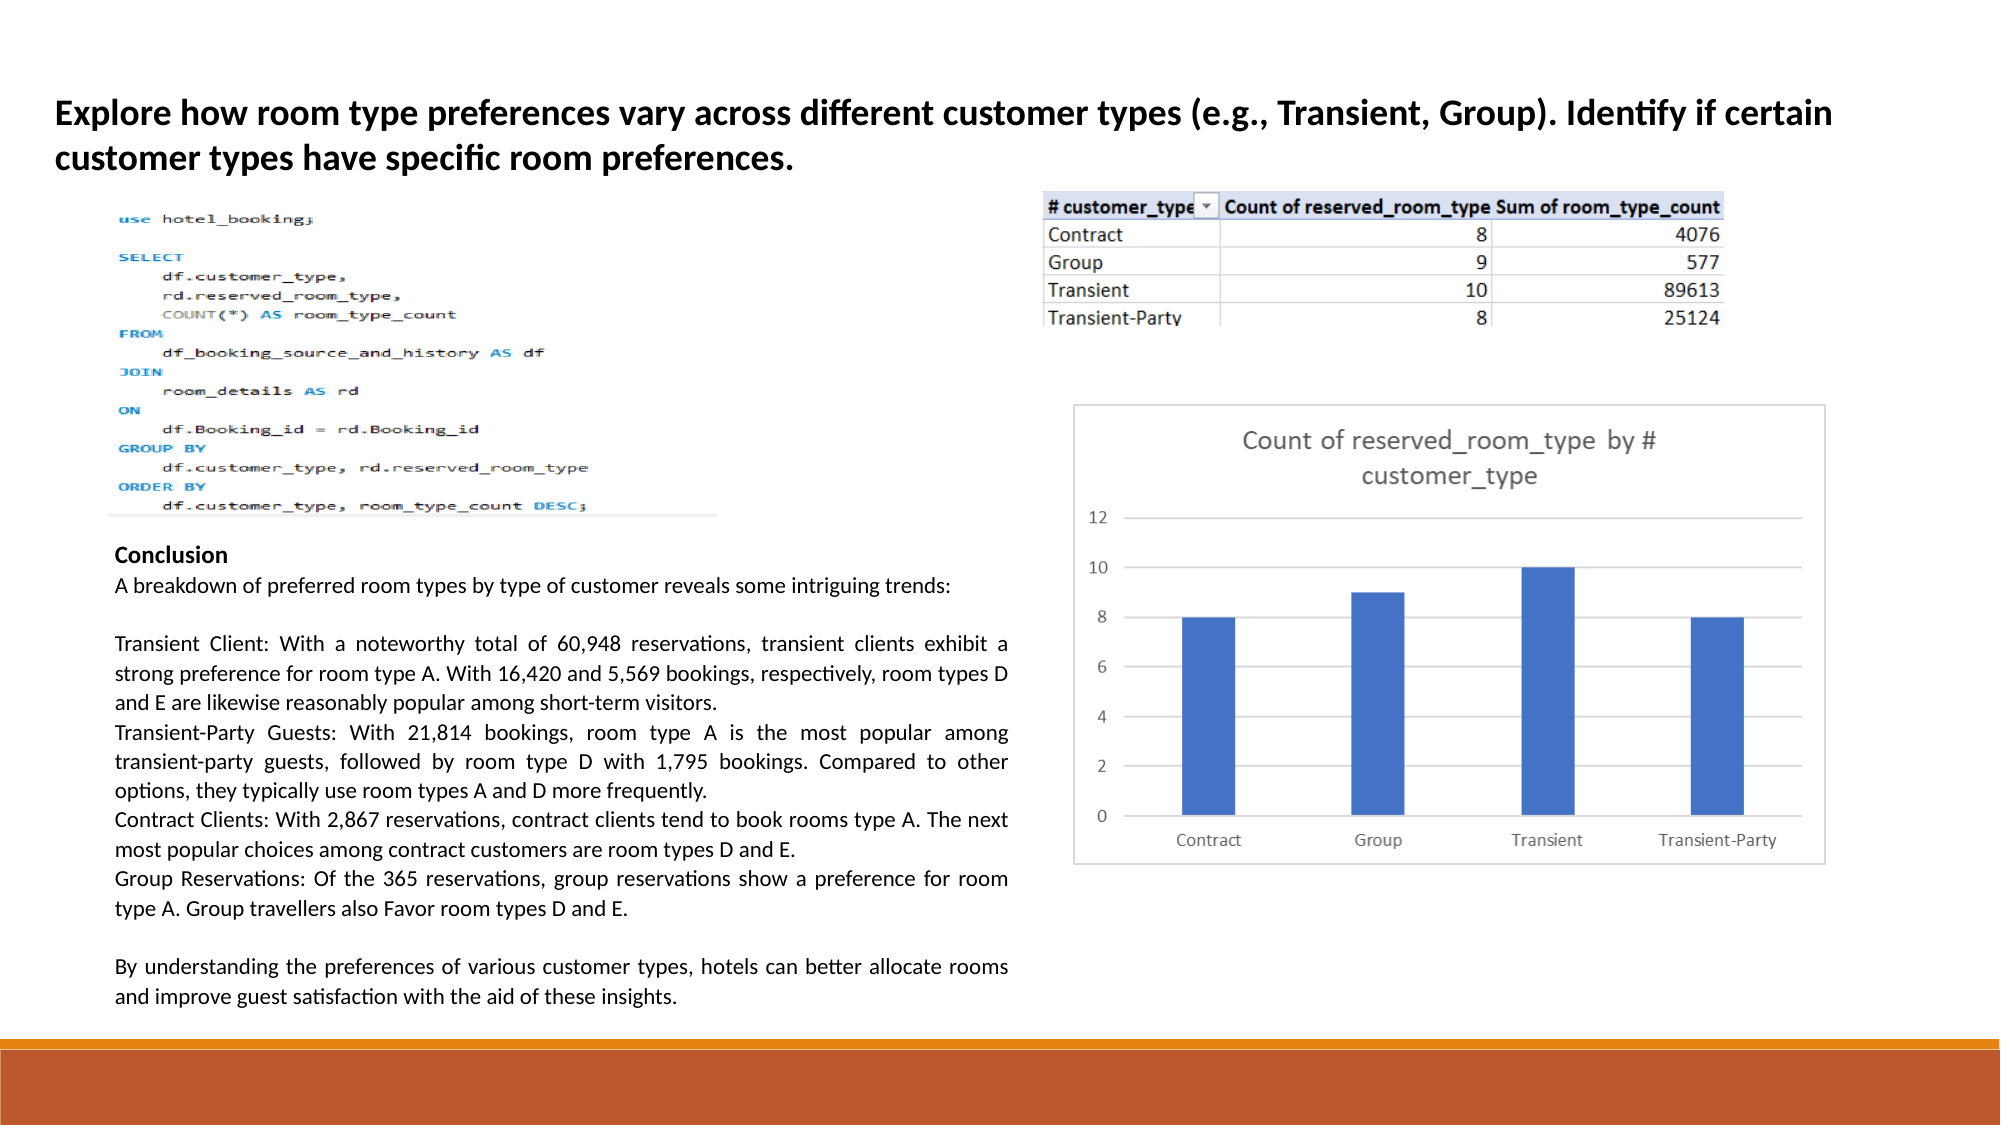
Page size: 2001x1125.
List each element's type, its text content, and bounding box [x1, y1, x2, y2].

text_box Explore how room type preferences vary across different customer types (e.g., Transient, Group). Identify if certain customer types have specific room preferences. [40, 80, 1953, 231]
picture [1042, 190, 1725, 326]
picture [107, 208, 718, 518]
text_box Conclusion A breakdown of preferred room types by type of customer reveals some intriguing trends: Transient Client: With a noteworthy total of 60,948 reservations, transient clients exhibit a strong preference for room type A. With 16,420 and 5,569 bookings, respectively, room types D and E are likewise reasonably popular among short-term visitors. Transient-Party Guests: With 21,814 bookings, room type A is the most popular among transient-party guests, followed by room type D with 1,795 bookings. Compared to other options, they typically use room types A and D more frequently. Contract Clients: With 2,867 reservations, contract clients tend to book rooms type A. The next most popular choices among contract customers are room types D and E. Group Reservations: Of the 365 reservations, group reservations show a preference for room type A. Group travellers also Favor room types D and E. By understanding the preferences of various customer types, hotels can better allocate rooms and improve guest satisfaction with the aid of these insights. [24, 529, 1025, 1016]
picture [1073, 404, 1827, 866]
